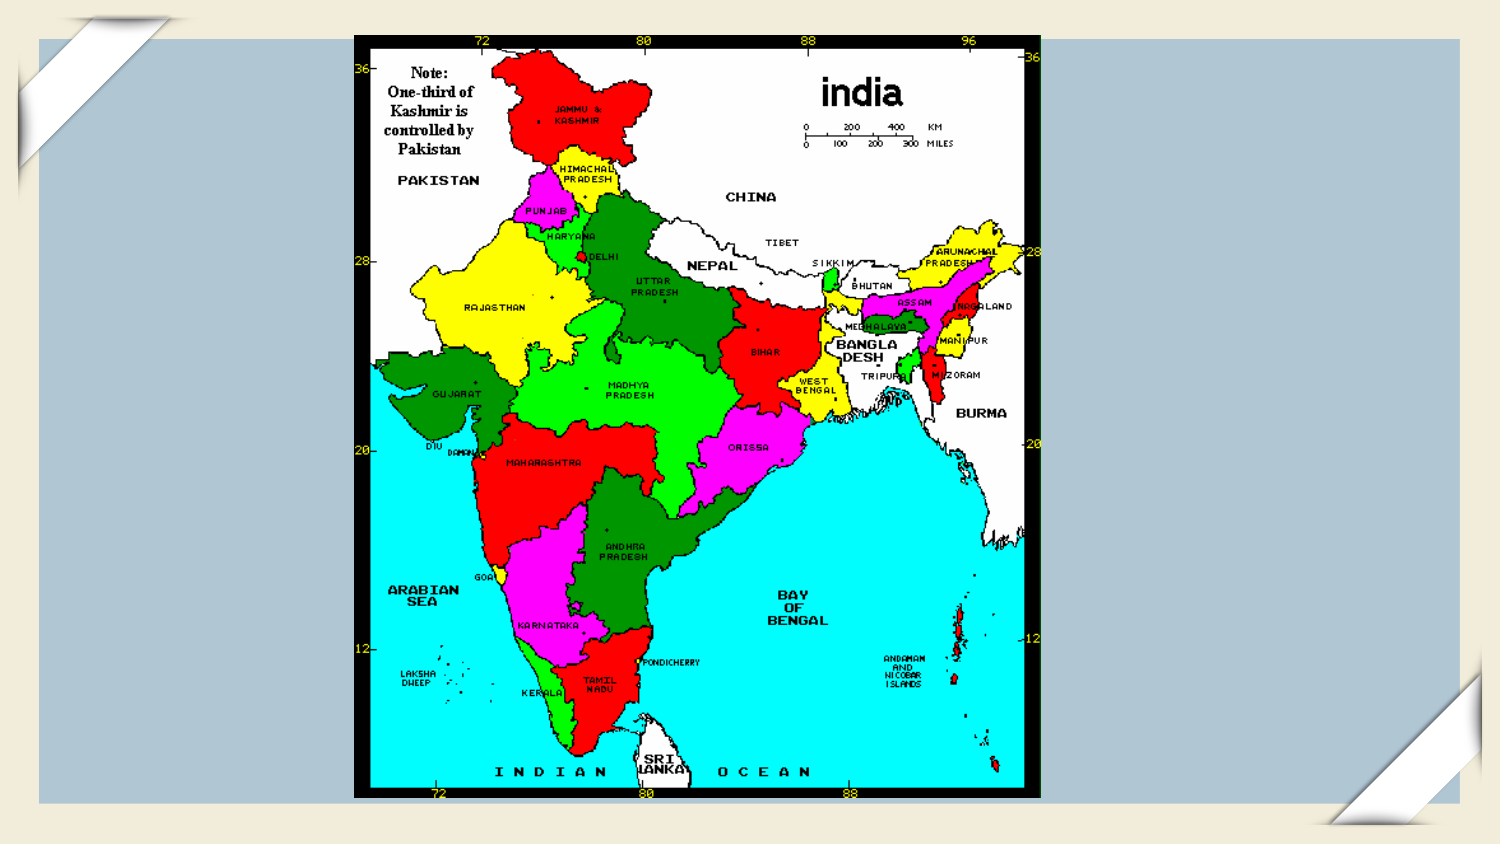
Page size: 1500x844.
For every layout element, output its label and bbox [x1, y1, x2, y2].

picture [354, 34, 1041, 798]
